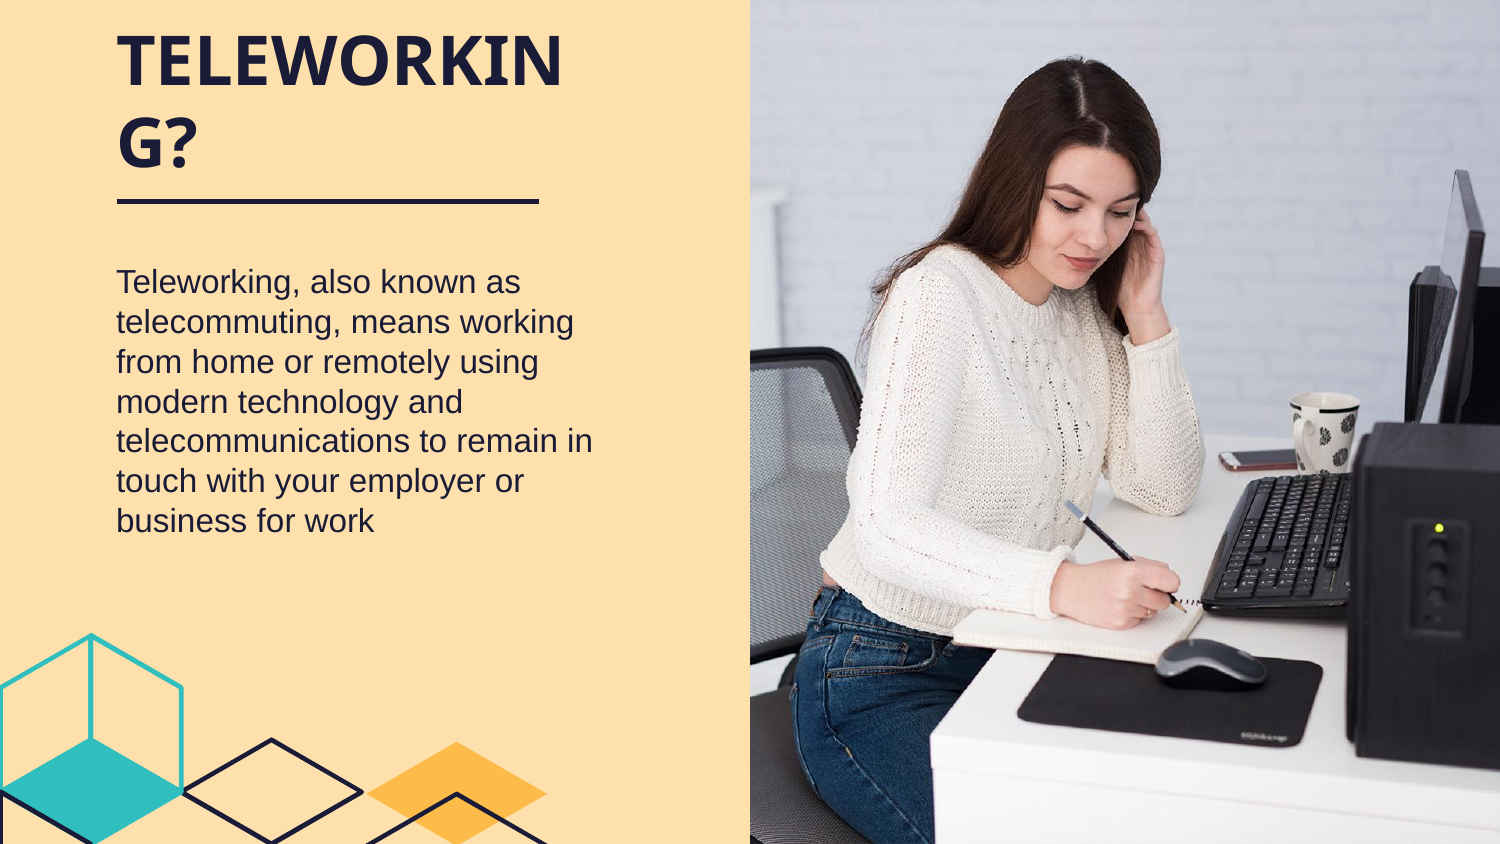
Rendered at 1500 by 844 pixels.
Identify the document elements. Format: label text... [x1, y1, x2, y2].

picture [749, 0, 1500, 844]
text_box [201, 36, 230, 84]
title TELEWORKING? [101, 96, 619, 197]
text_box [162, 36, 189, 84]
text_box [239, 36, 266, 84]
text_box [444, 36, 481, 84]
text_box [342, 36, 387, 85]
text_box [272, 36, 337, 84]
subtitle Teleworking, also known as telecommuting, means working from home or remotely using modern technology and telecommunications to remain in touch with your employer or business for work [101, 245, 619, 563]
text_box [118, 36, 154, 84]
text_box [398, 36, 434, 84]
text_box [486, 36, 507, 84]
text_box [516, 36, 558, 84]
